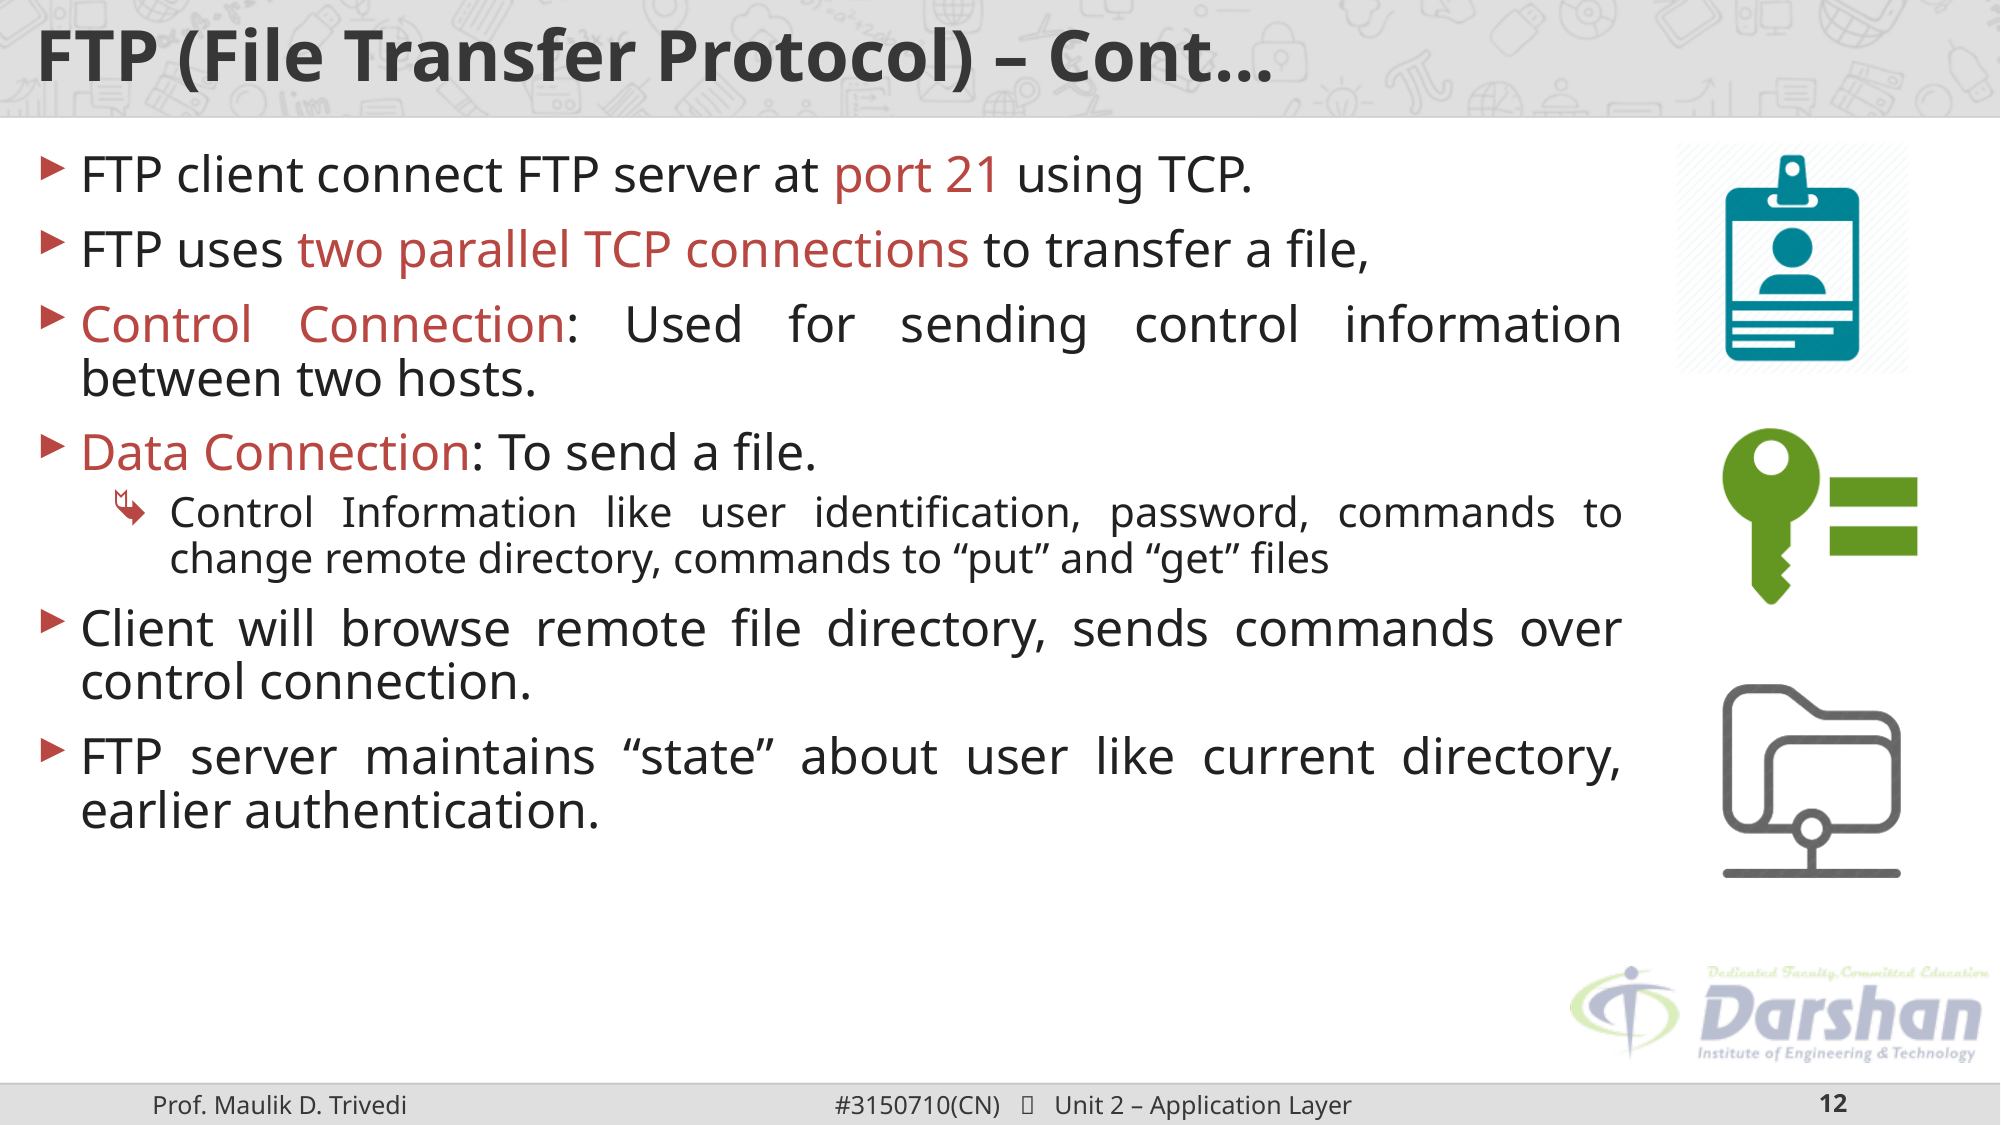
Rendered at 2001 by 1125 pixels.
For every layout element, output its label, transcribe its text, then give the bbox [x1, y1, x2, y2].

picture [1675, 141, 1910, 375]
list FTP client connect FTP server at port 21 using TCP. FTP uses two parallel TCP connections to transfer a file, Control Connection: Used for sending control information between two hosts. Data Connection: To send a file. Control Information like user identification, password, commands to change remote directory, commands to “put” and “get” files Client will browse remote file directory, sends commands over control connection. FTP server maintains “state” about user like current directory, earlier authentication. [21, 141, 1640, 1059]
title FTP (File Transfer Protocol) – Cont… [0, 0, 2000, 117]
picture [1703, 399, 1937, 634]
picture [1692, 658, 1936, 902]
